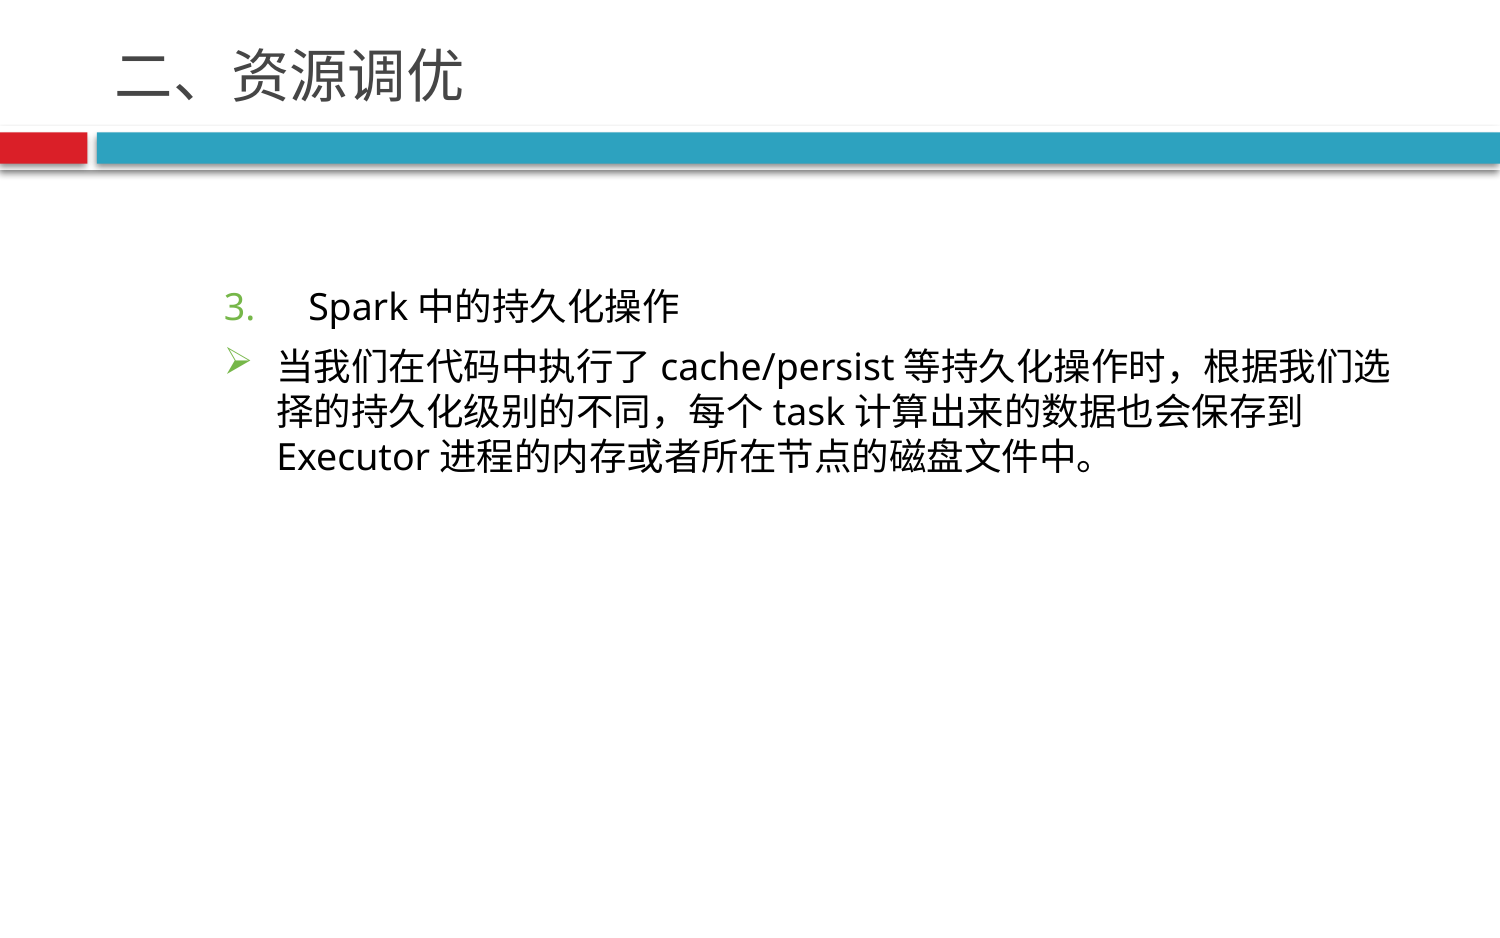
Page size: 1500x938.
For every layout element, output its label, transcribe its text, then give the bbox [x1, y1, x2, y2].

title 二、资源调优 [99, 21, 1438, 127]
list Spark中的持久化操作 当我们在代码中执行了cache/persist等持久化操作时，根据我们选择的持久化级别的不同，每个task计算出来的数据也会保存到Executor进程的内存或者所在节点的磁盘文件中。 [193, 275, 1459, 863]
